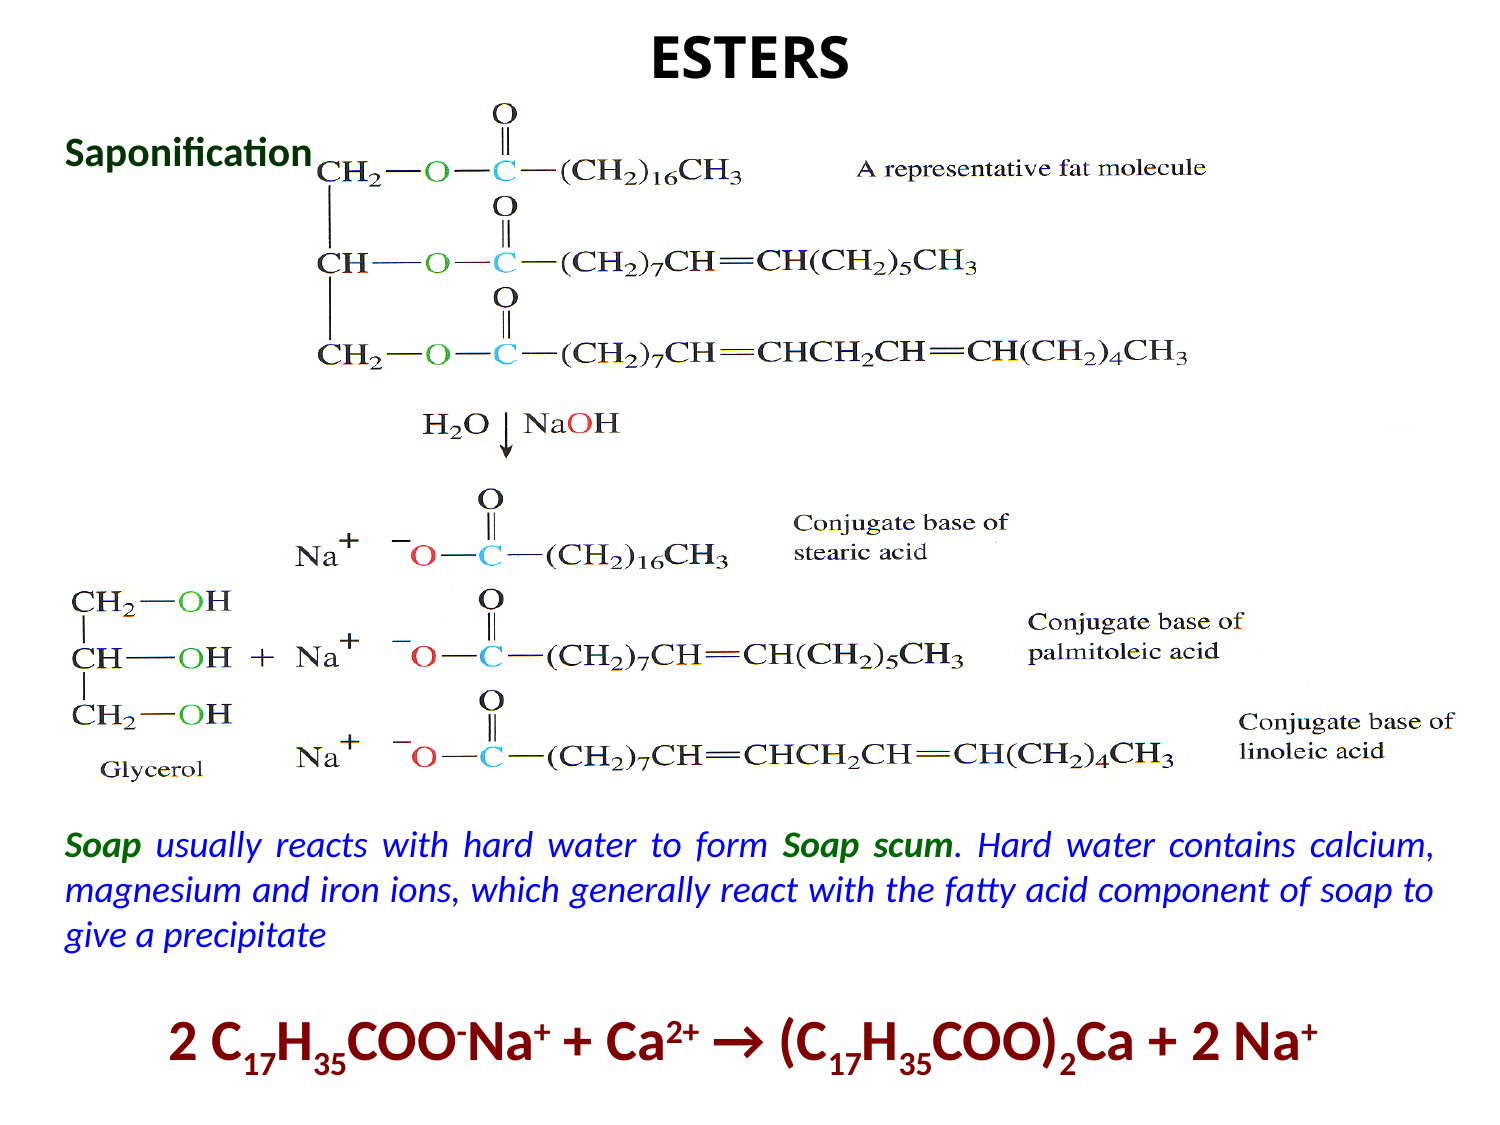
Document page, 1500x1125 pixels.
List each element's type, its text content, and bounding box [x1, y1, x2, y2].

text_box Soap usually reacts with hard water to form Soap scum. Hard water contains calcium, magnesium and iron ions, which generally react with the fatty acid component of soap to give a precipitate 2 C17H35COO-Na+ + Ca2+ → (C17H35COO)2Ca + 2 Na+ [50, 812, 1450, 1090]
text_box ESTERS Saponification [50, 12, 1450, 98]
picture [48, 99, 1465, 788]
